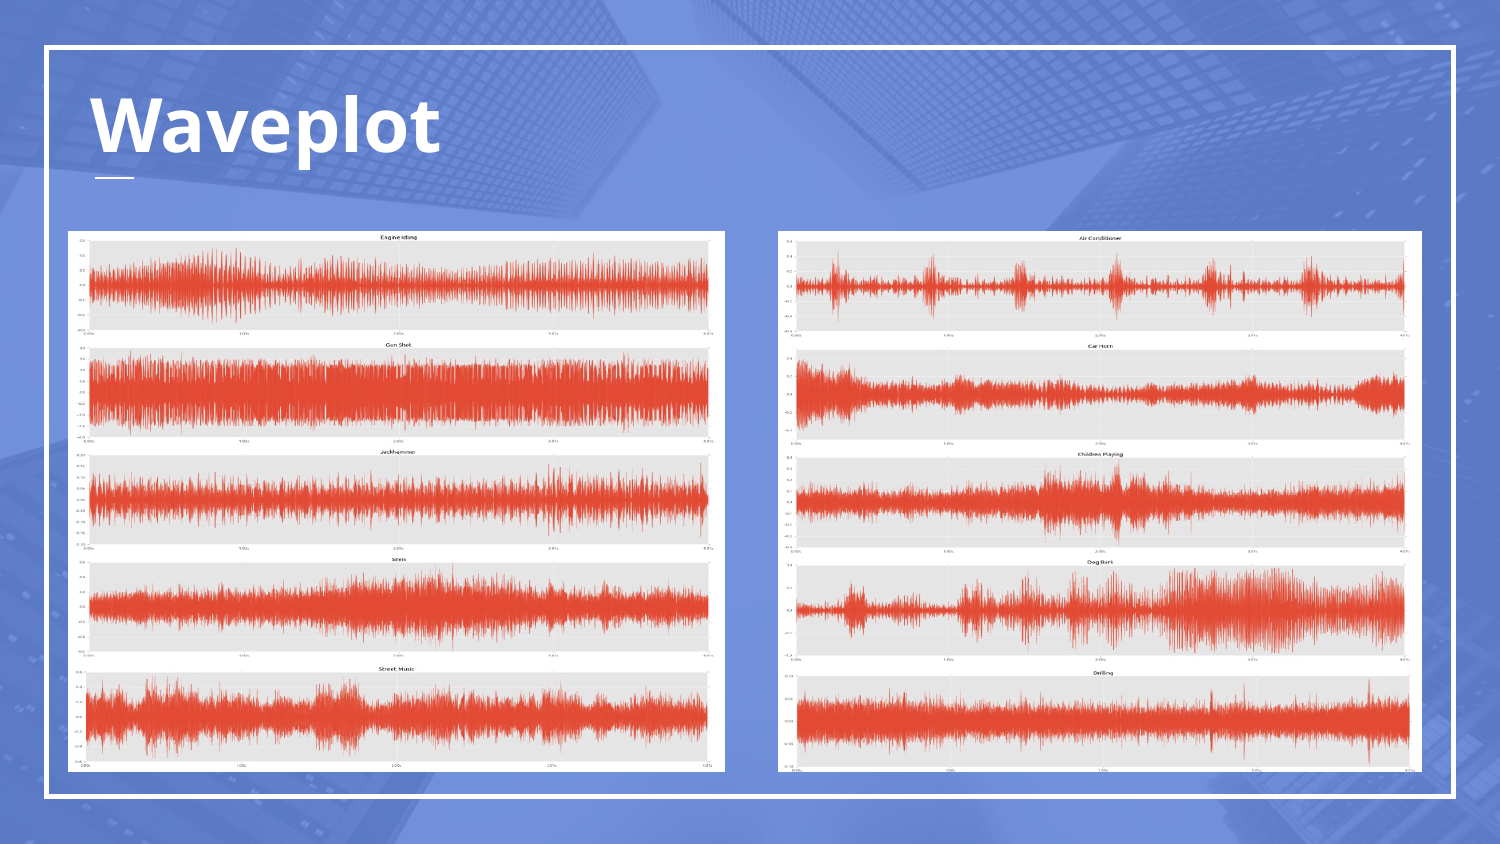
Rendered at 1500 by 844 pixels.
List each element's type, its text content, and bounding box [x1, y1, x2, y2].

picture [68, 231, 726, 772]
picture [777, 231, 1422, 772]
title Waveplot [75, 63, 534, 197]
